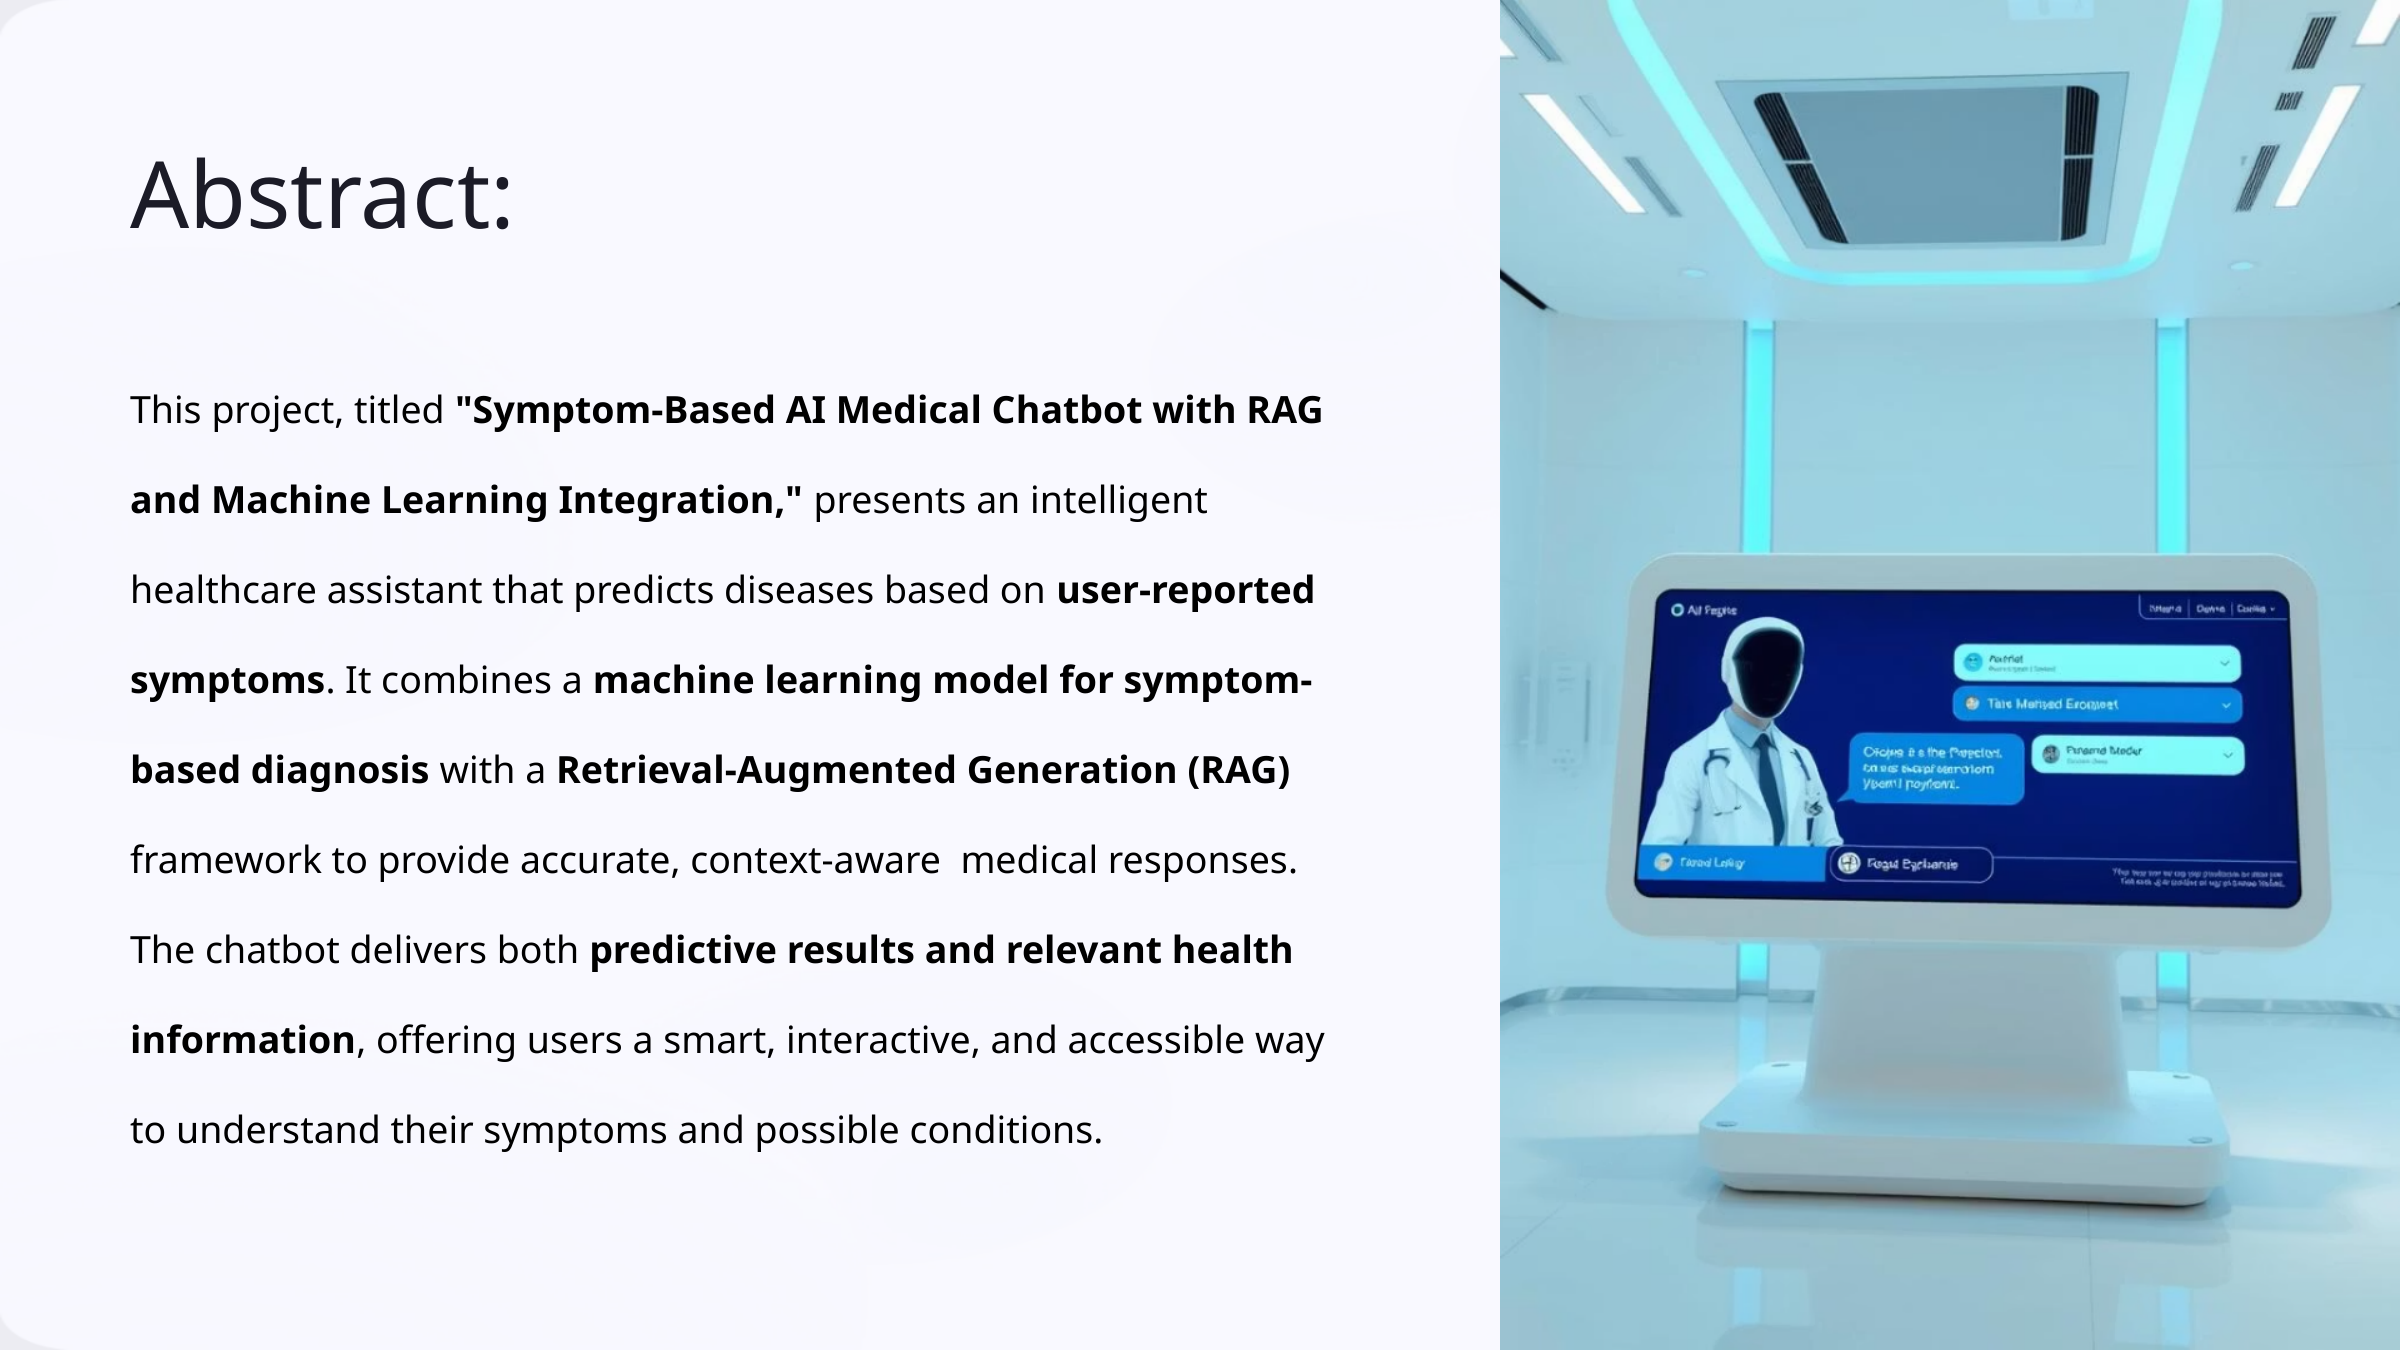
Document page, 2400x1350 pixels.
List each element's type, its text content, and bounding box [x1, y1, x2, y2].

text_box This project, titled "Symptom-Based AI Medical Chatbot with RAG and Machine Learning Integration," presents an intelligent healthcare assistant that predicts diseases based on user-reported symptoms. It combines a machine learning model for symptom-based diagnosis with a Retrieval-Augmented Generation (RAG) framework to provide accurate, context-aware medical responses. The chatbot delivers both predictive results and relevant health information, offering users a smart, interactive, and accessible way to understand their symptoms and possible conditions. [130, 341, 1370, 925]
picture [1499, 0, 2400, 1350]
text_box Abstract: [130, 131, 1370, 294]
